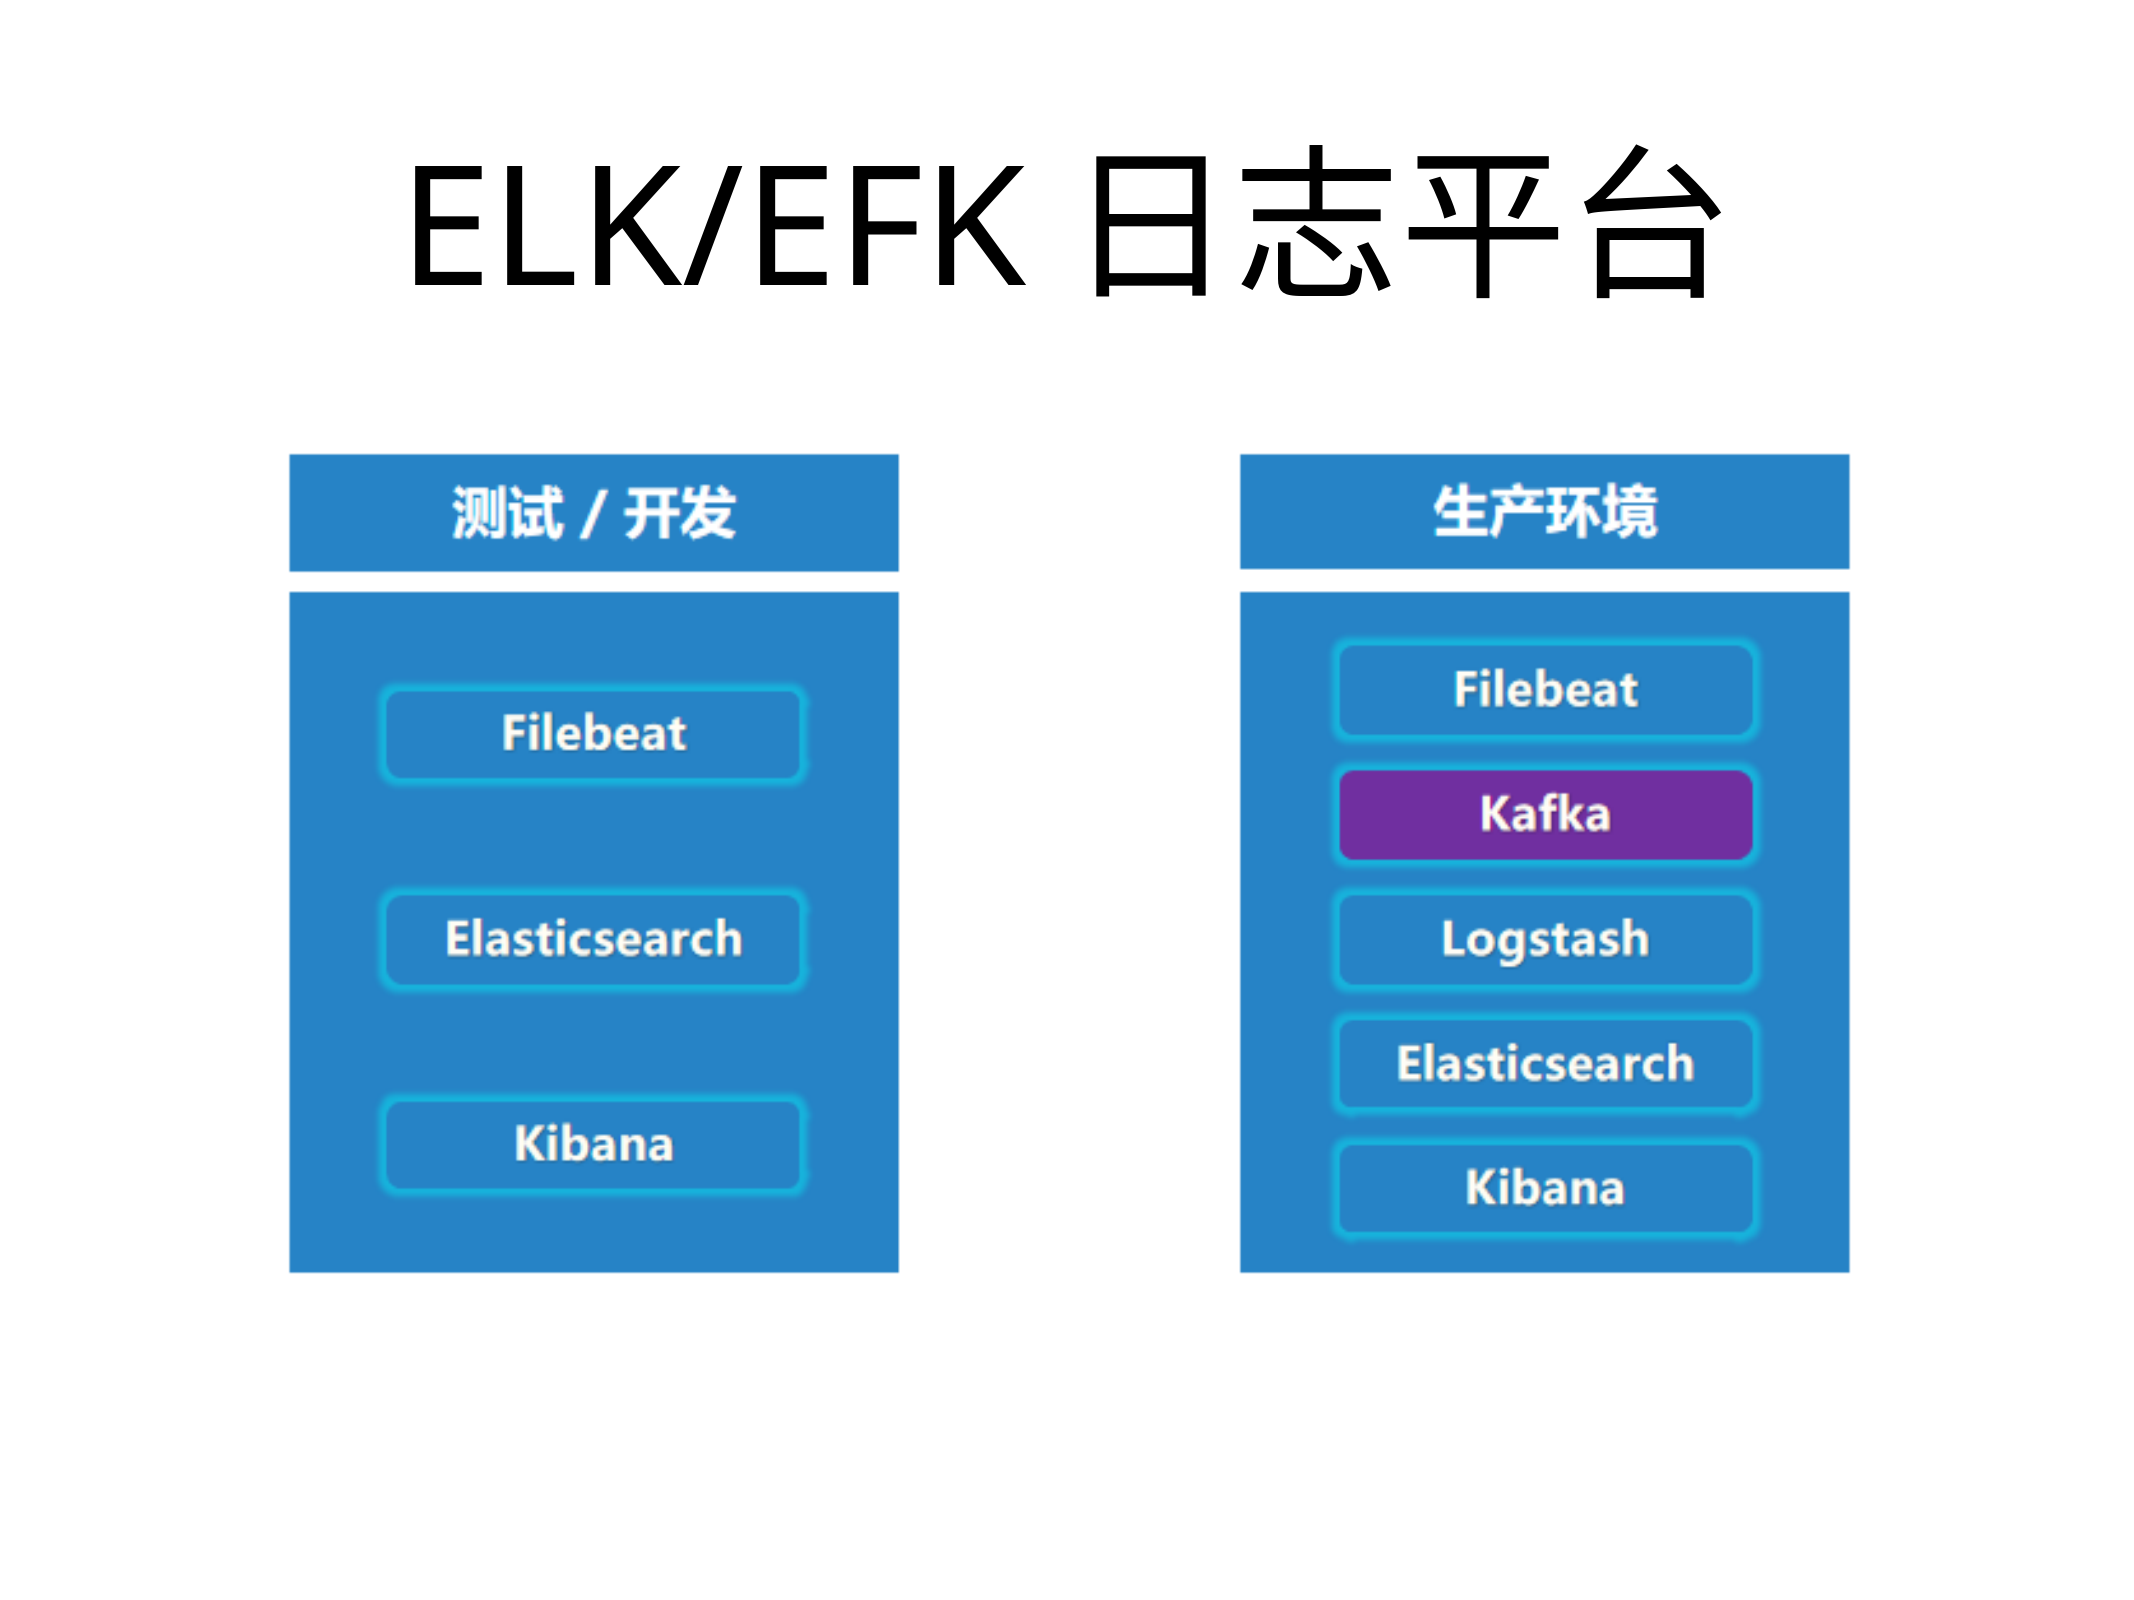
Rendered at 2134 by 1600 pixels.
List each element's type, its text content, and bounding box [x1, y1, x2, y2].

title ELK/EFK日志平台 [155, 41, 1978, 397]
picture [247, 422, 1886, 1304]
